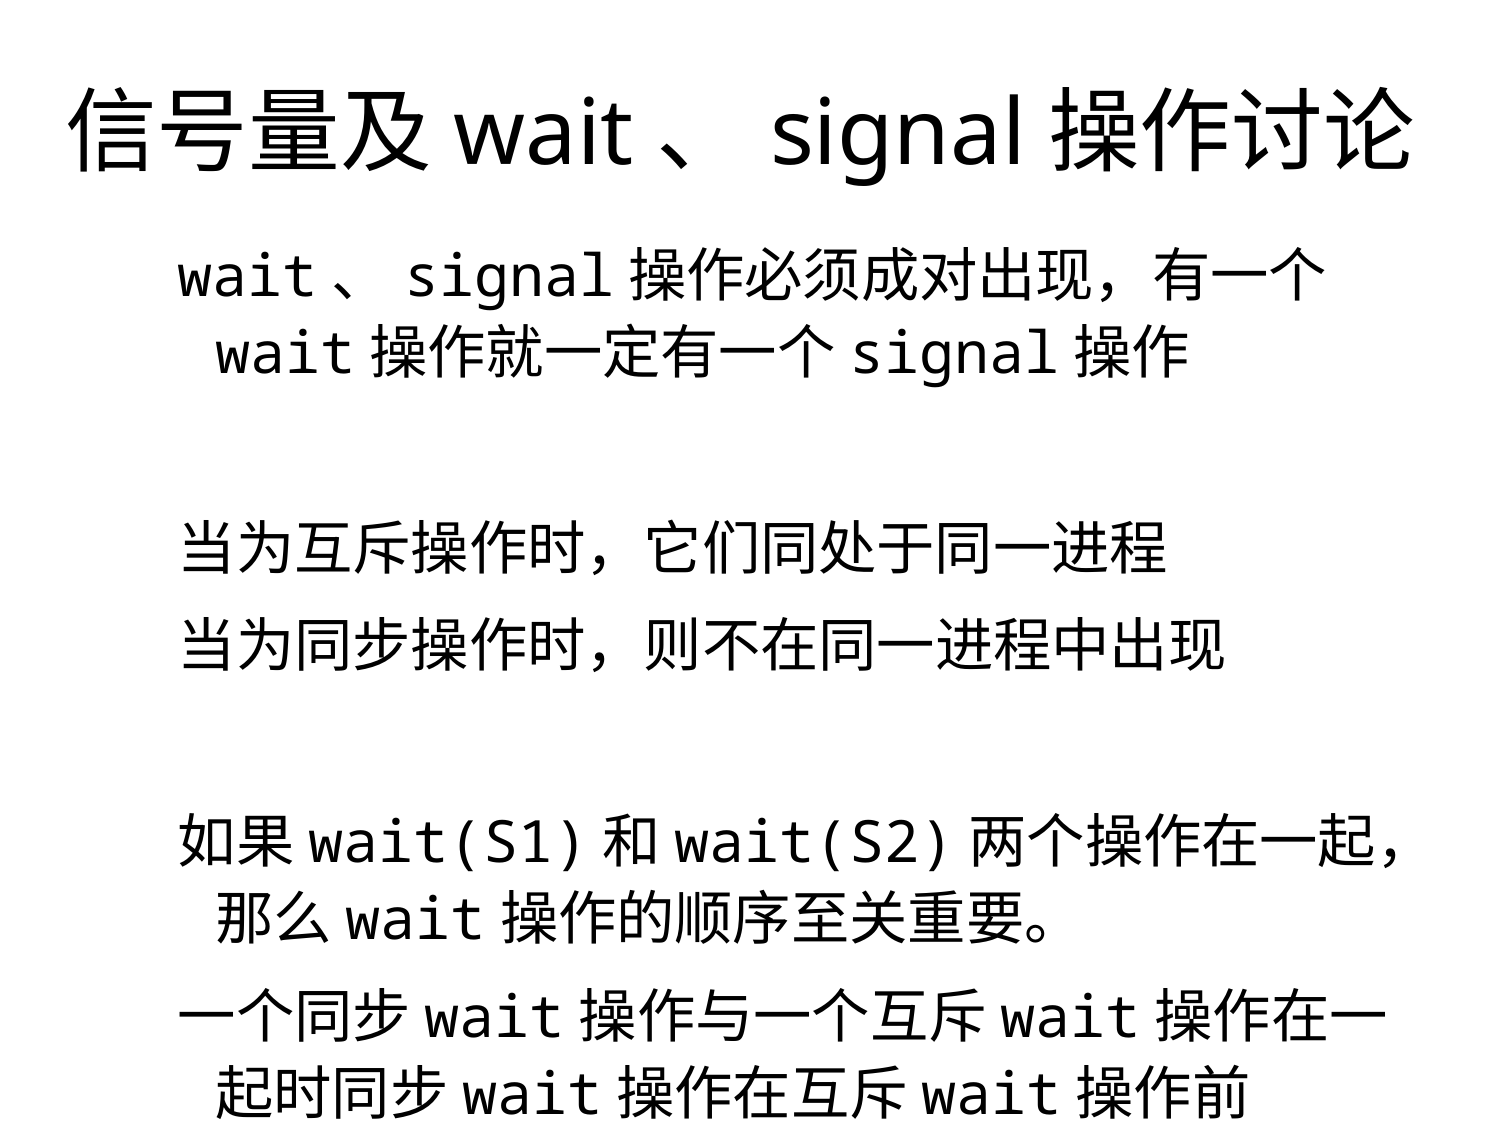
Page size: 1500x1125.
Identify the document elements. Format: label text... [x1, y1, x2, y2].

title 信号量及wait、signal操作讨论 [50, 62, 1468, 208]
list wait、signal操作必须成对出现，有一个wait操作就一定有一个signal操作 当为互斥操作时，它们同处于同一进程 当为同步操作时，则不在同一进程中出现 如果wait(S1)和wait(S2)两个操作在一起，那么wait操作的顺序至关重要。 一个同步wait操作与一个互斥wait操作在一起时同步wait操作在互斥wait操作前 而两个signal操作无关紧要 [162, 223, 1450, 877]
